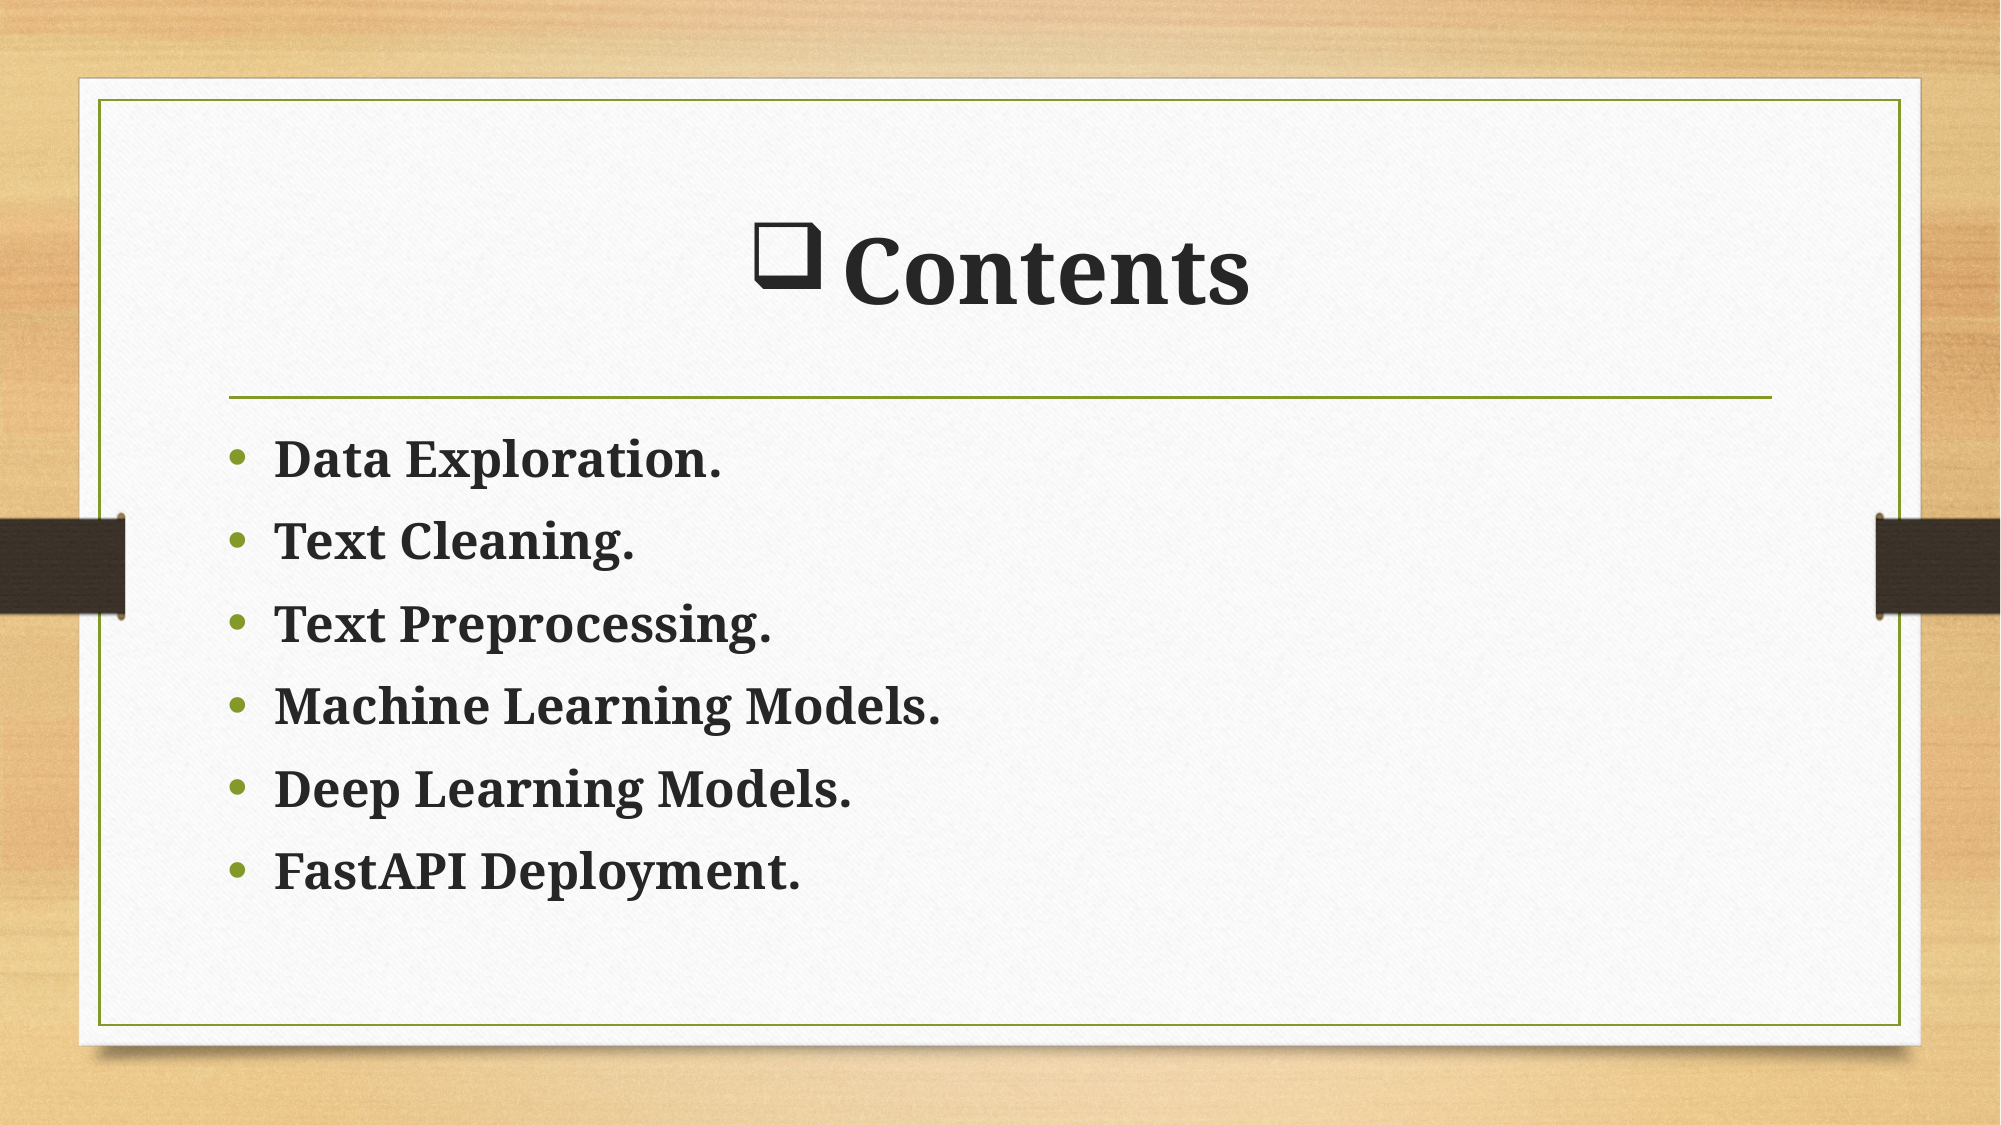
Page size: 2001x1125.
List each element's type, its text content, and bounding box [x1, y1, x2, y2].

title Contents [212, 161, 1788, 375]
picture [0, 0, 2001, 1125]
list Data Exploration. Text Cleaning. Text Preprocessing. Machine Learning Models. Deep Learning Models. FastAPI Deployment. [212, 419, 1788, 964]
